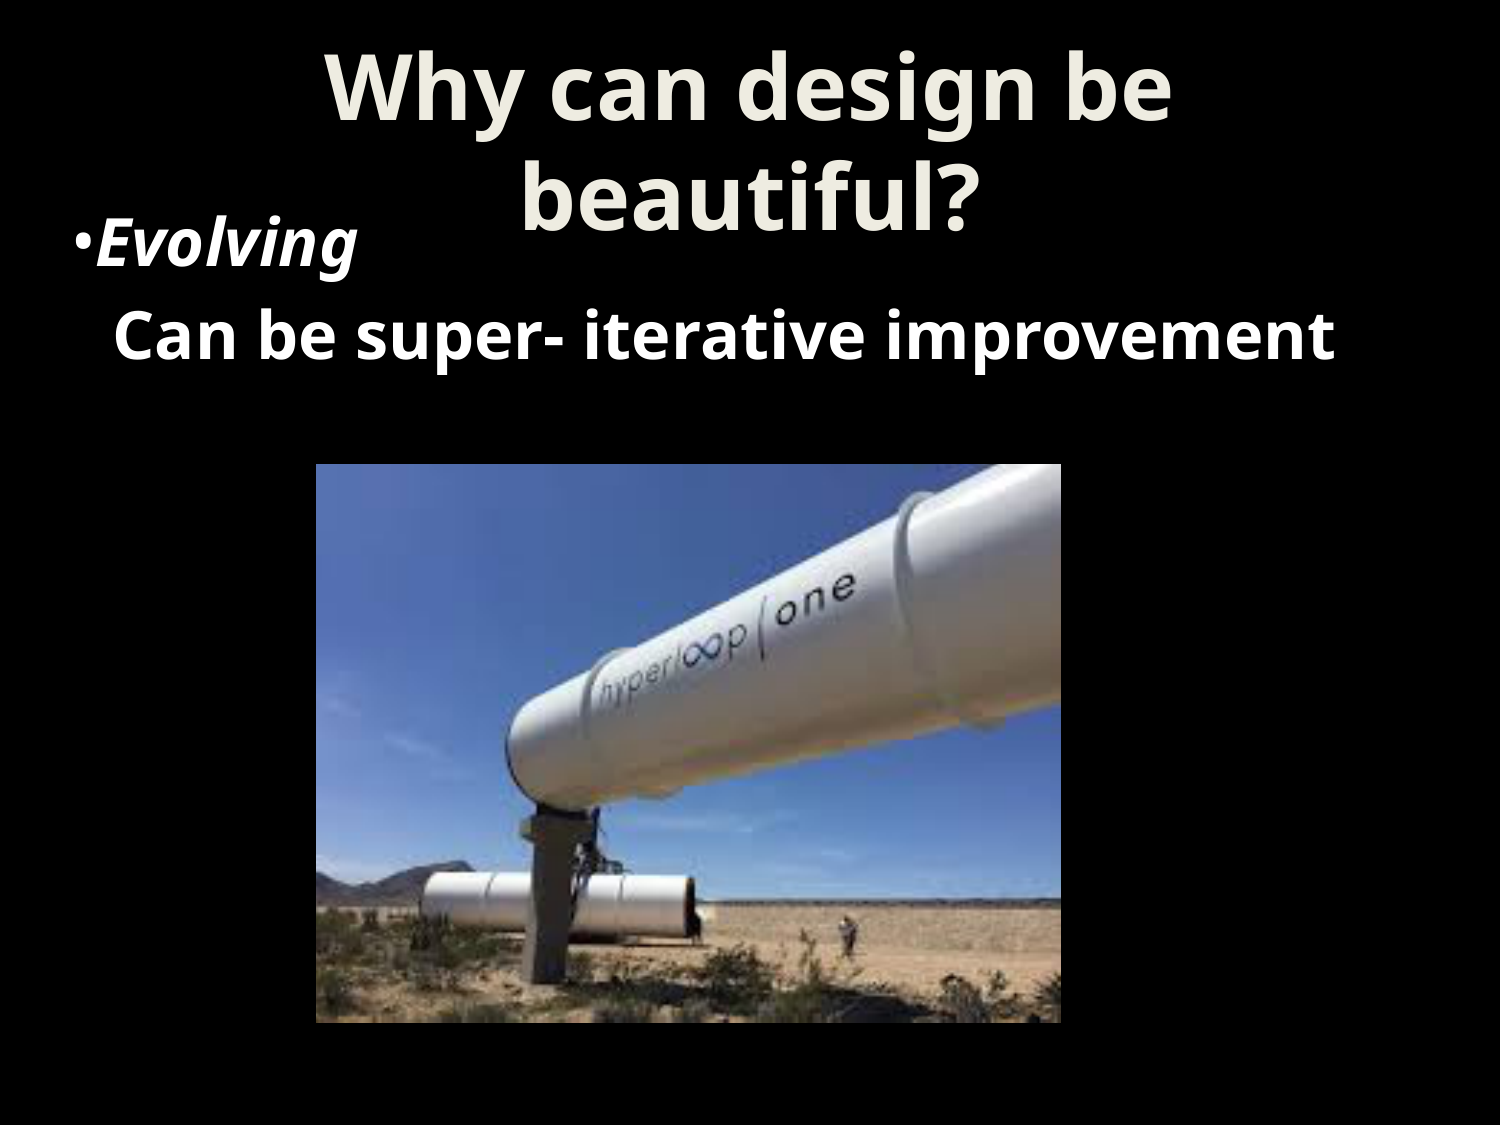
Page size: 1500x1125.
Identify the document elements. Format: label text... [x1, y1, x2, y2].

title Why can design be beautiful? [75, 45, 1425, 98]
picture [316, 464, 1061, 1023]
list Evolving Can be super- iterative improvement [55, 98, 1425, 425]
